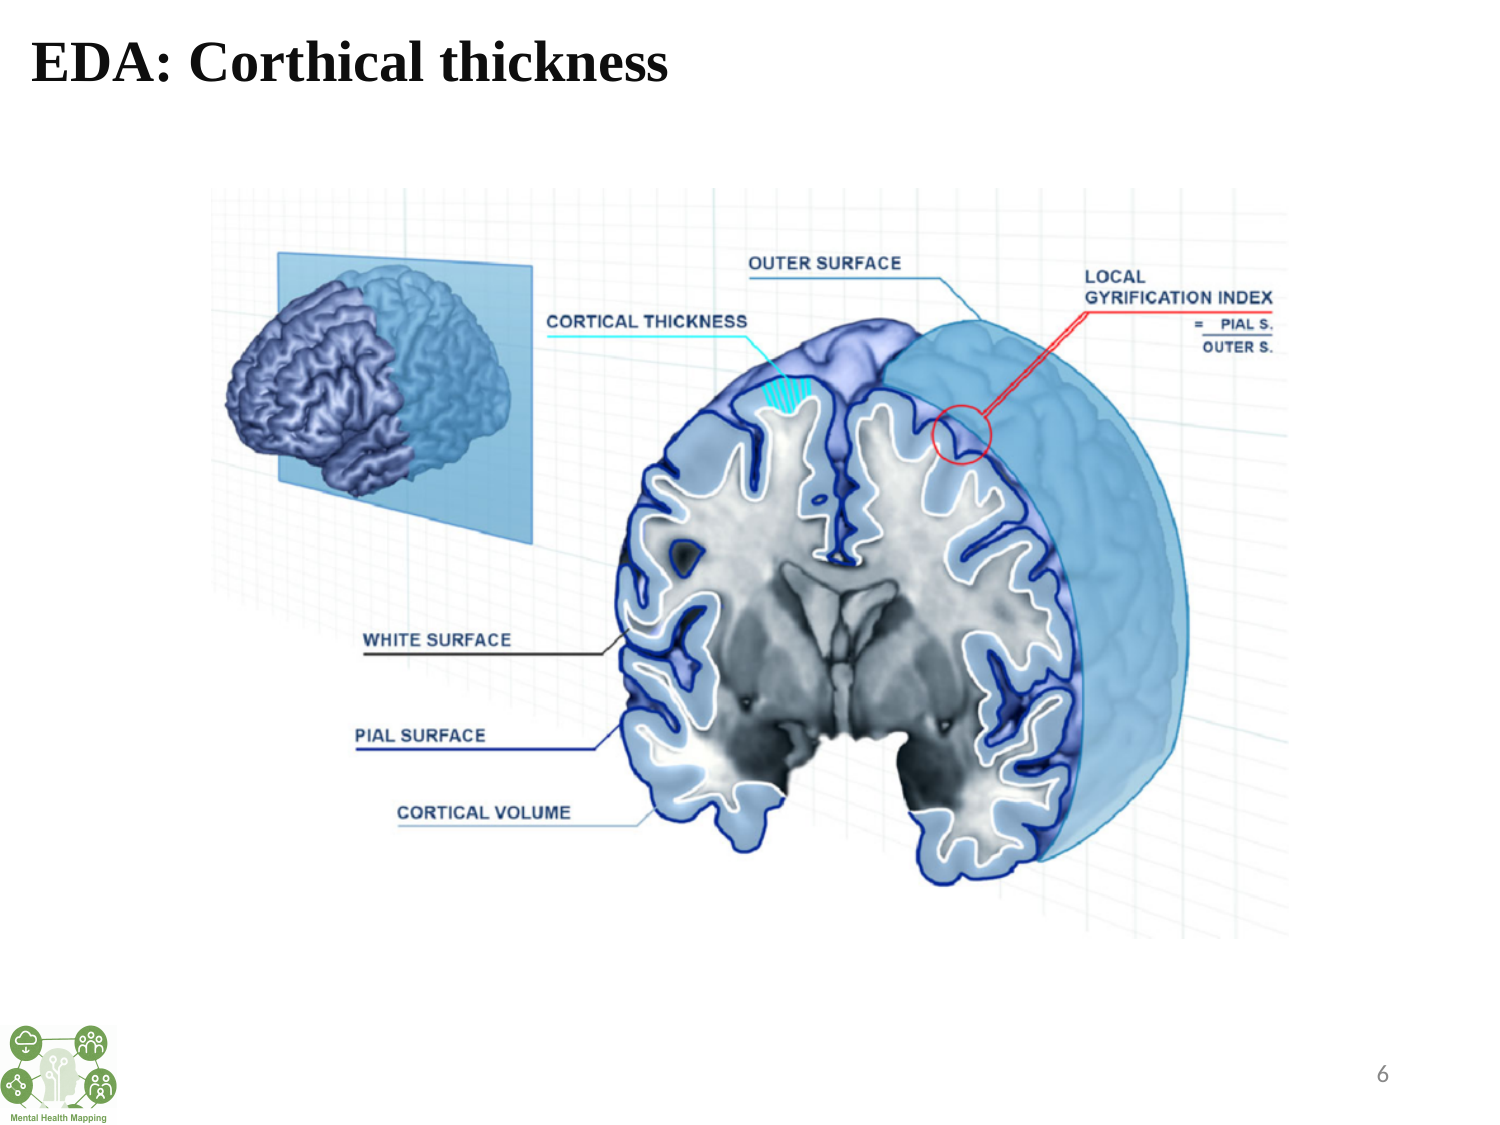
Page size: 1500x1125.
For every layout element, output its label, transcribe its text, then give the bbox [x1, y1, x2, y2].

text_box EDA: Corthical thickness [17, 15, 768, 101]
picture [0, 1025, 118, 1125]
picture [210, 187, 1289, 939]
slide_number 6 [1353, 1051, 1398, 1094]
